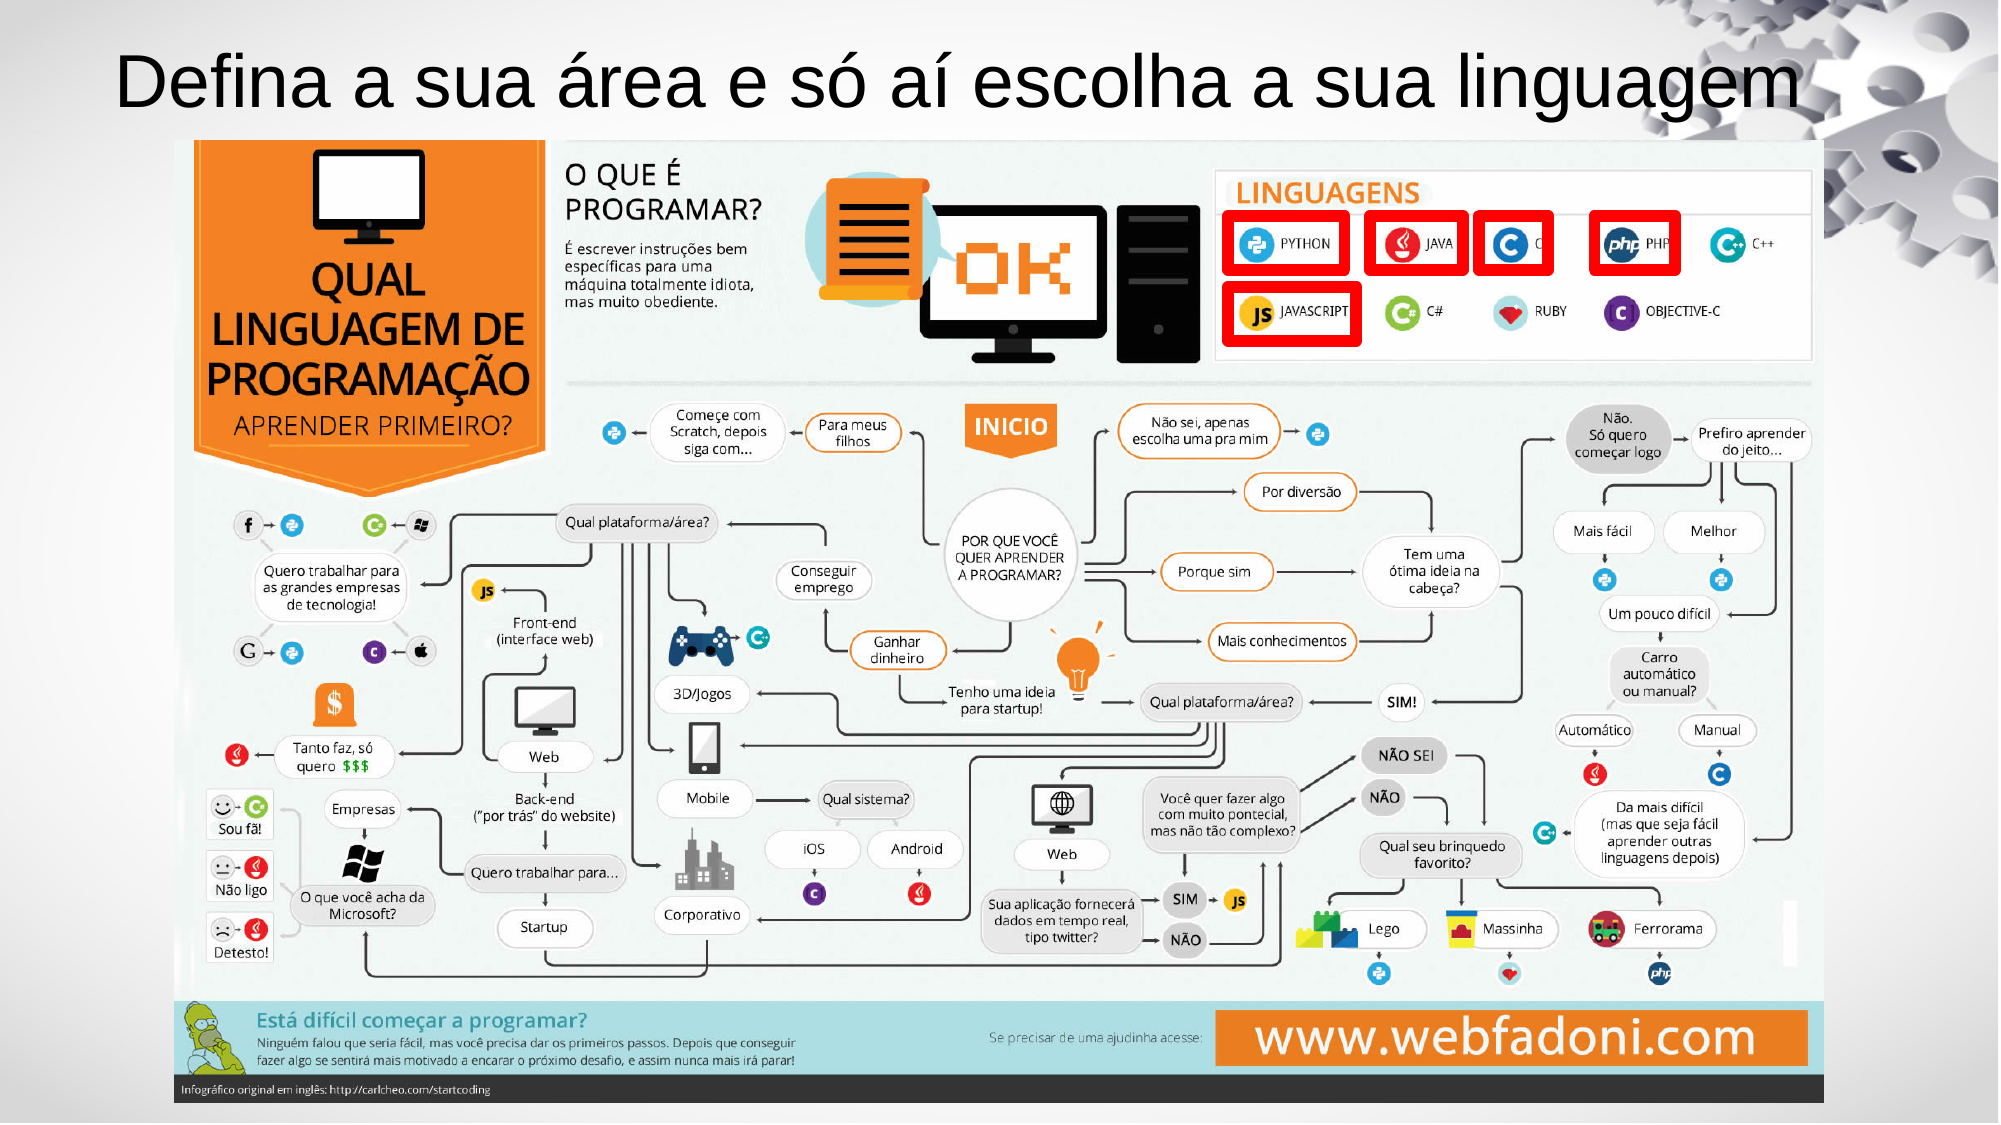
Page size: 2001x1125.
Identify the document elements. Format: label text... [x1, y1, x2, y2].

text_box Defina a sua área e só aí escolha a sua linguagem [99, 31, 1898, 125]
picture [0, 0, 1999, 1123]
